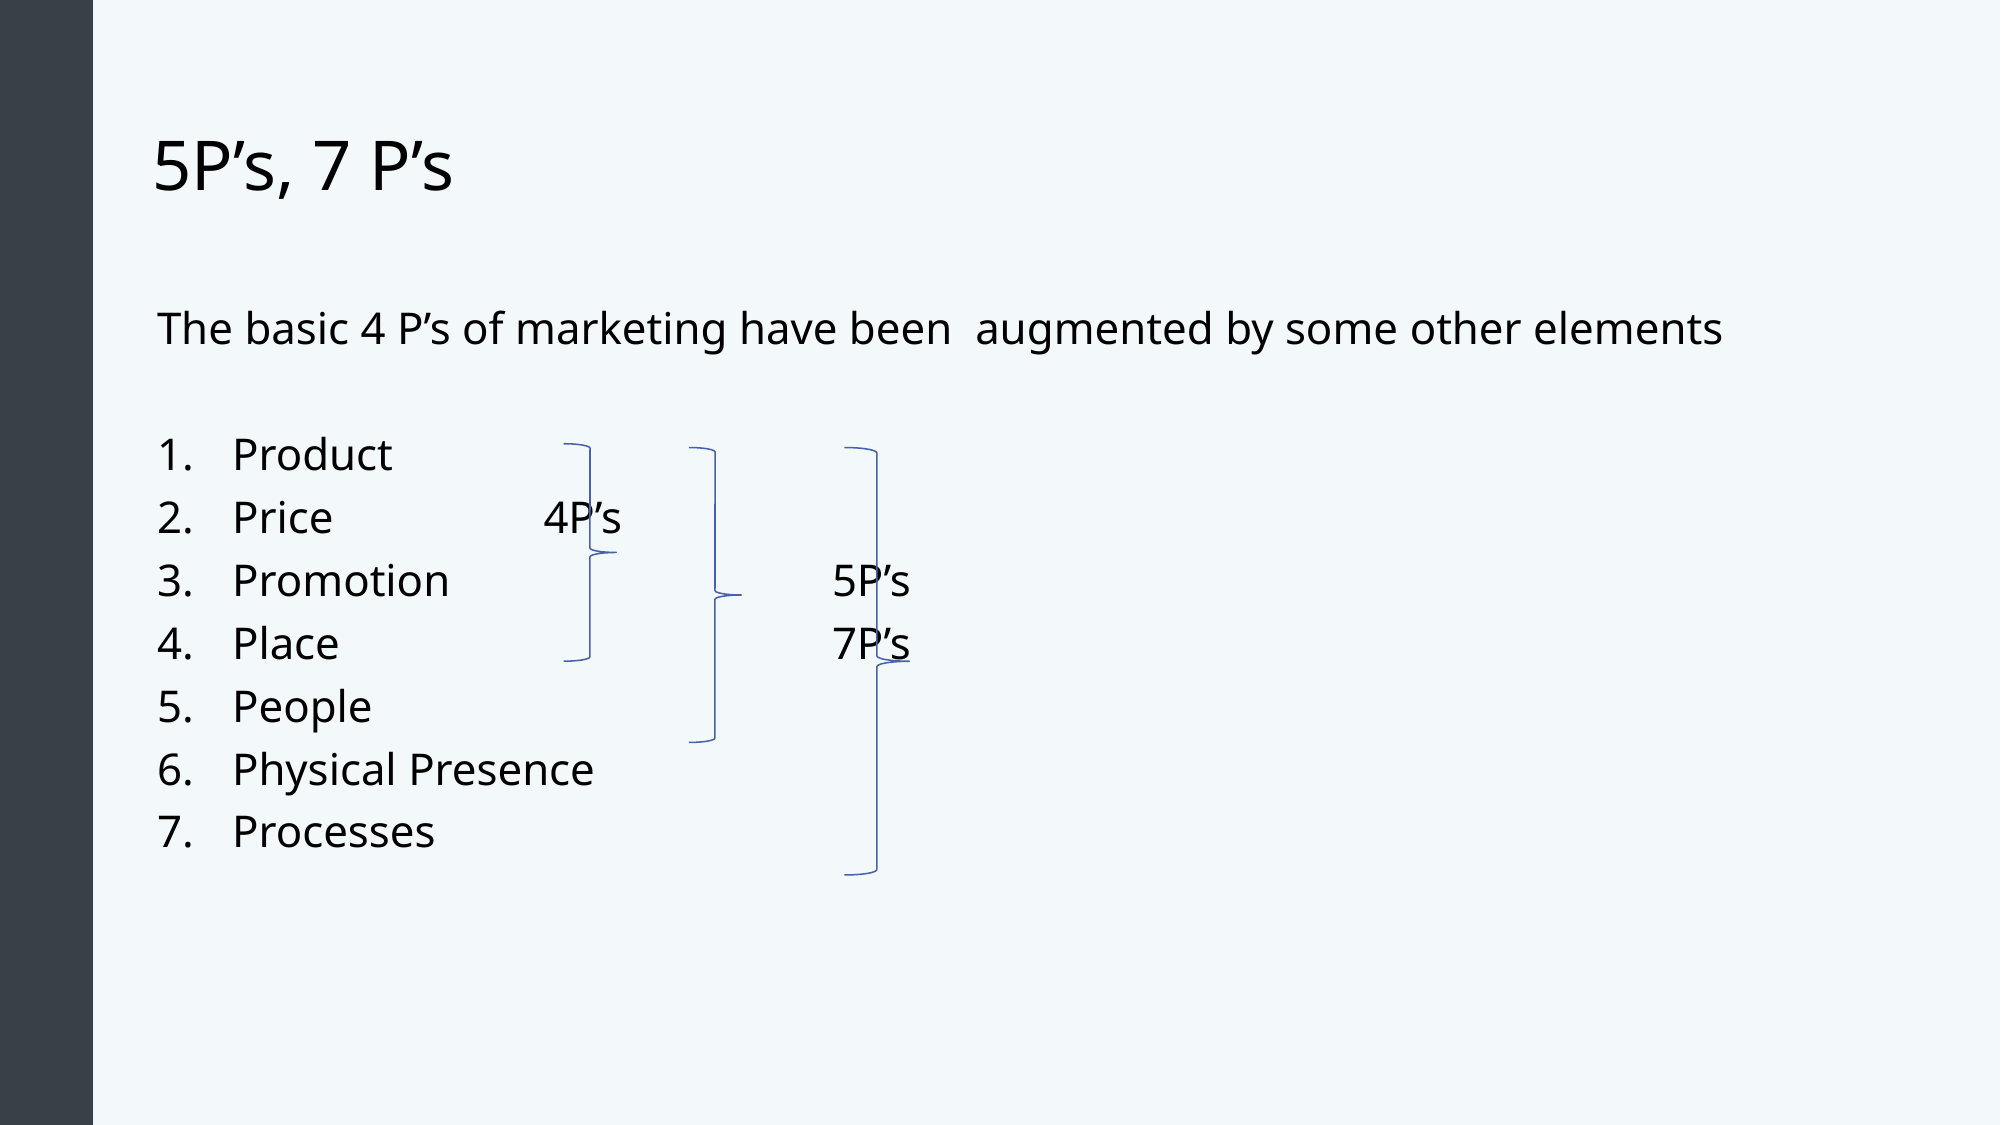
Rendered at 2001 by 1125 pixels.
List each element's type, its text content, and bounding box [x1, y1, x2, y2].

text_box [844, 446, 911, 876]
title 5P’s, 7 P’s [137, 59, 1863, 278]
list The basic 4 P’s of marketing have been augmented by some other elements Product Price 4P’s Promotion 5P’s Place 7P’s People Physical Presence Processes [137, 299, 1863, 1014]
text_box [563, 442, 618, 662]
text_box [688, 446, 743, 744]
